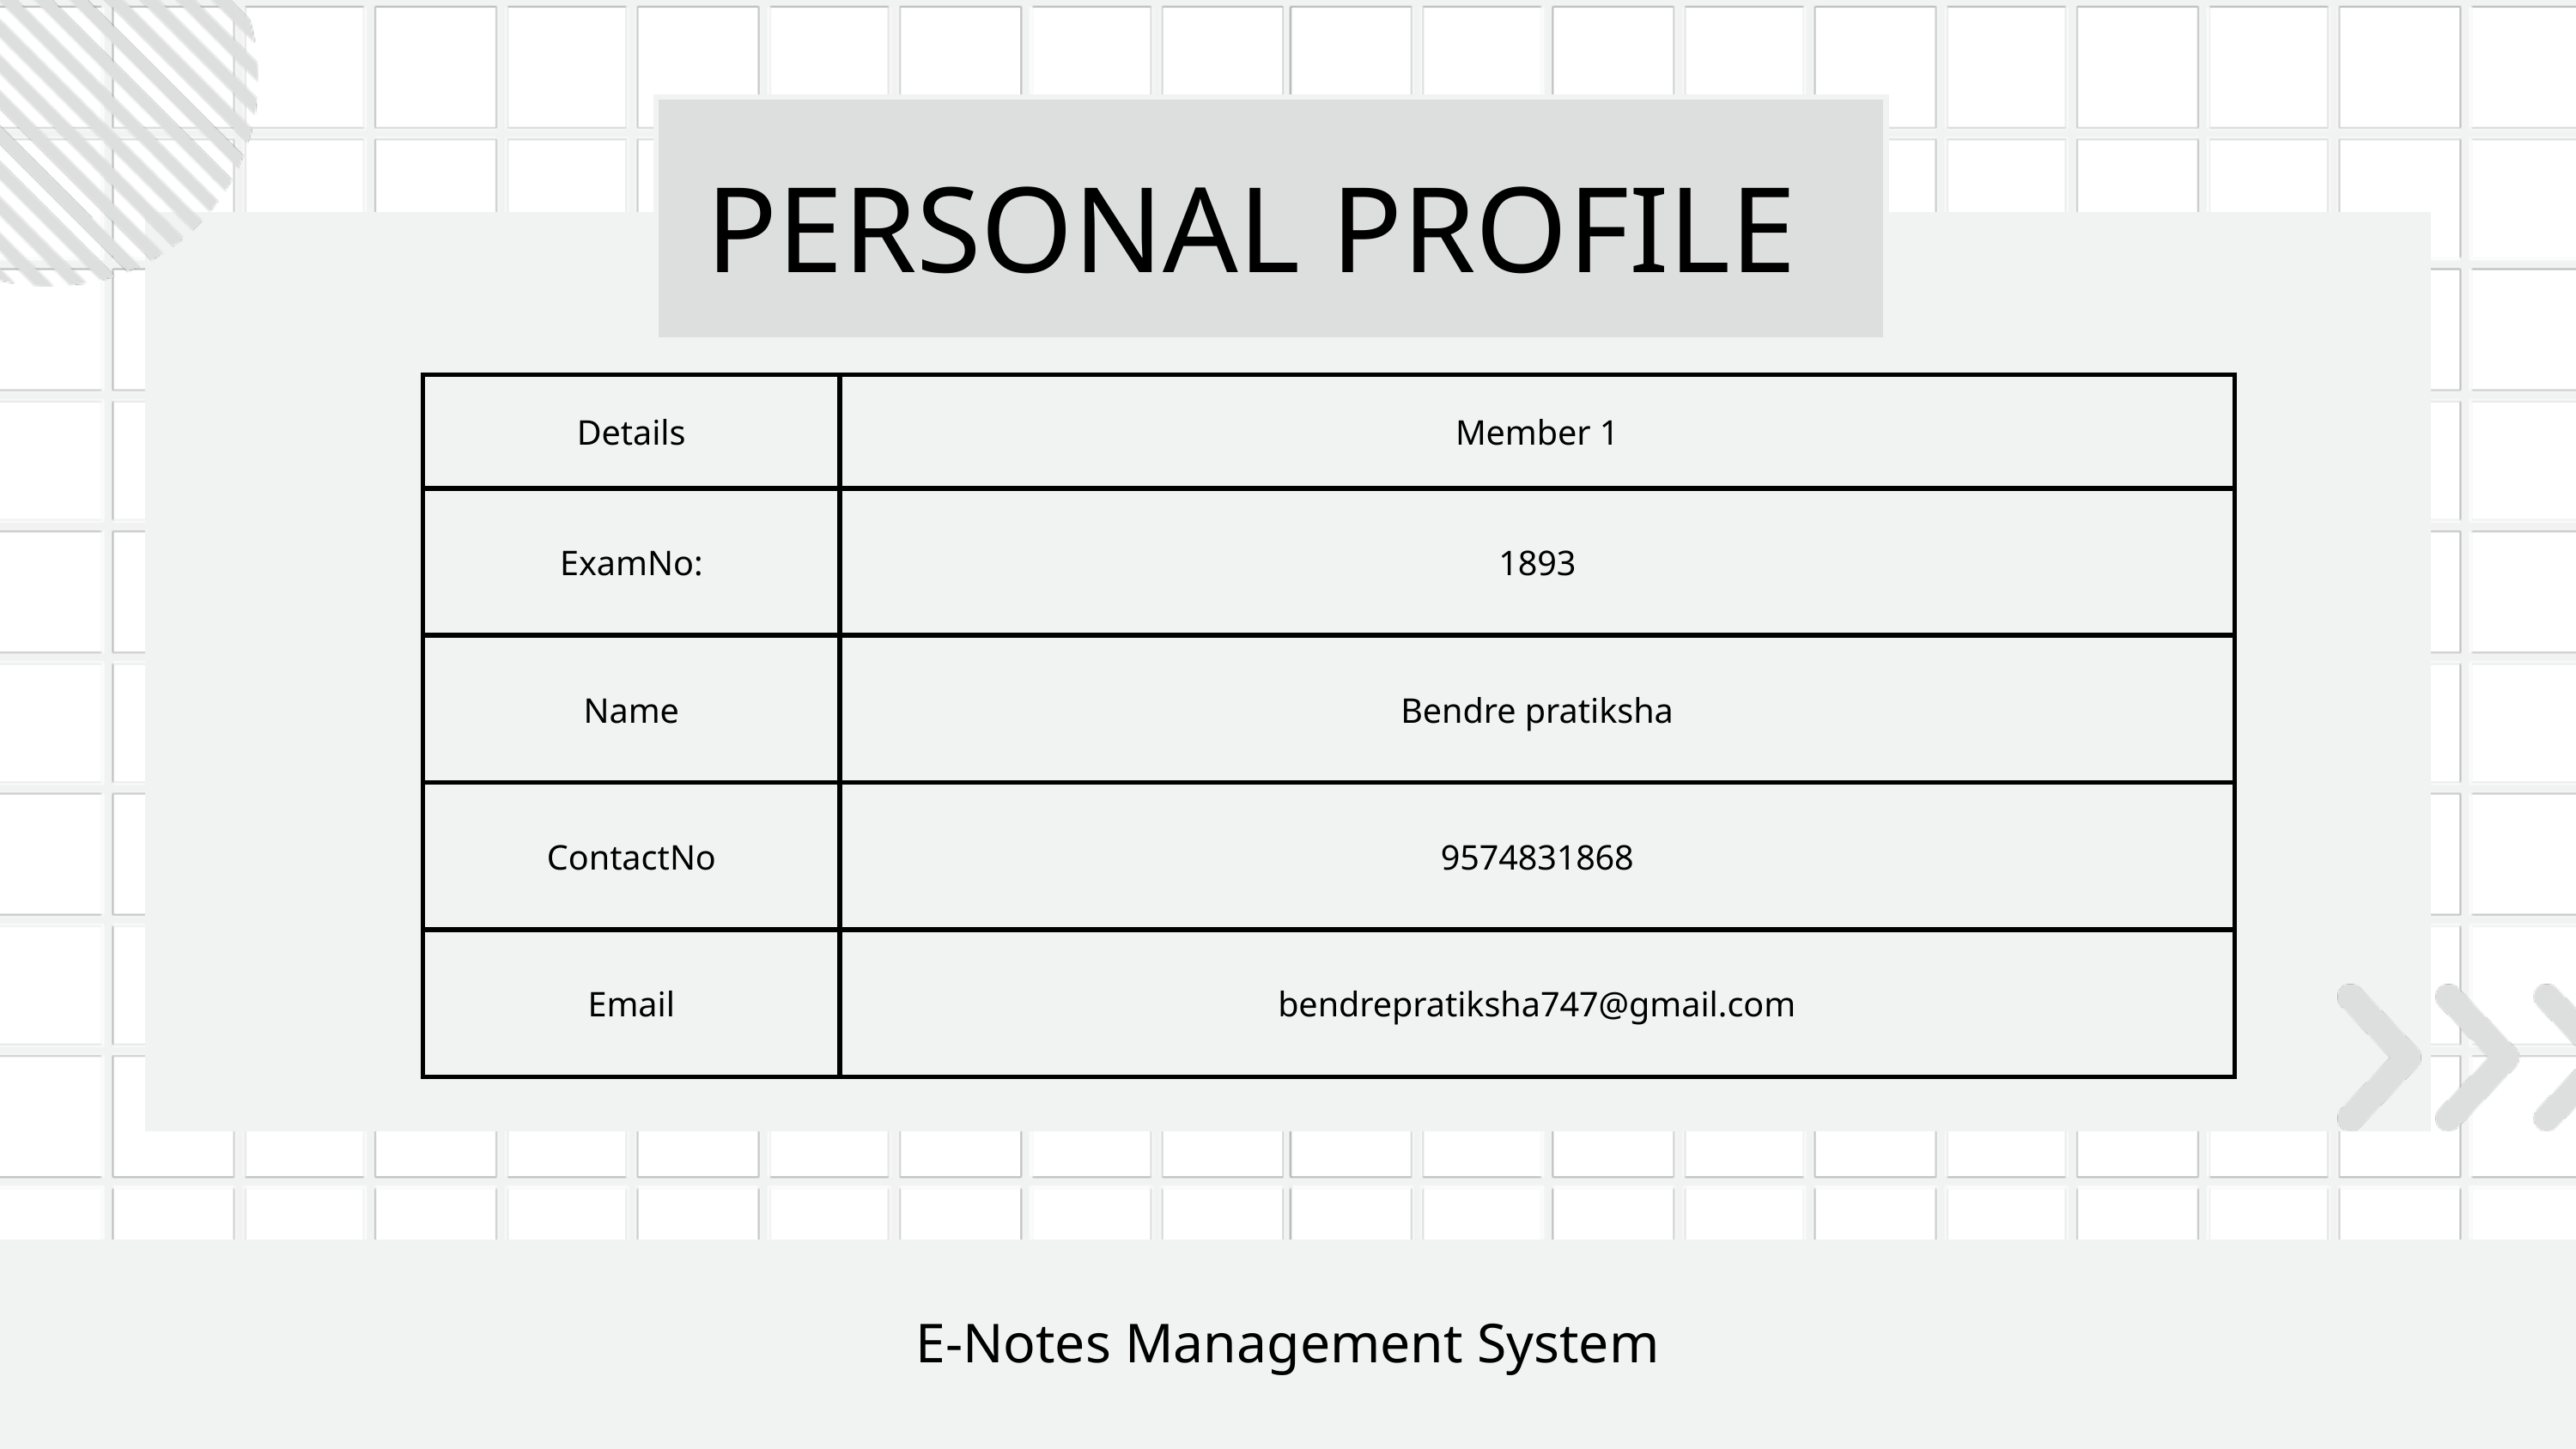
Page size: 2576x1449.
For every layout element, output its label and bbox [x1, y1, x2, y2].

text_box [655, 96, 1886, 341]
text_box [0, 0, 2576, 1236]
text_box [144, 211, 2432, 1131]
text_box [140, 215, 150, 1141]
text_box [2427, 215, 2438, 1141]
text_box [0, 1239, 2576, 1449]
